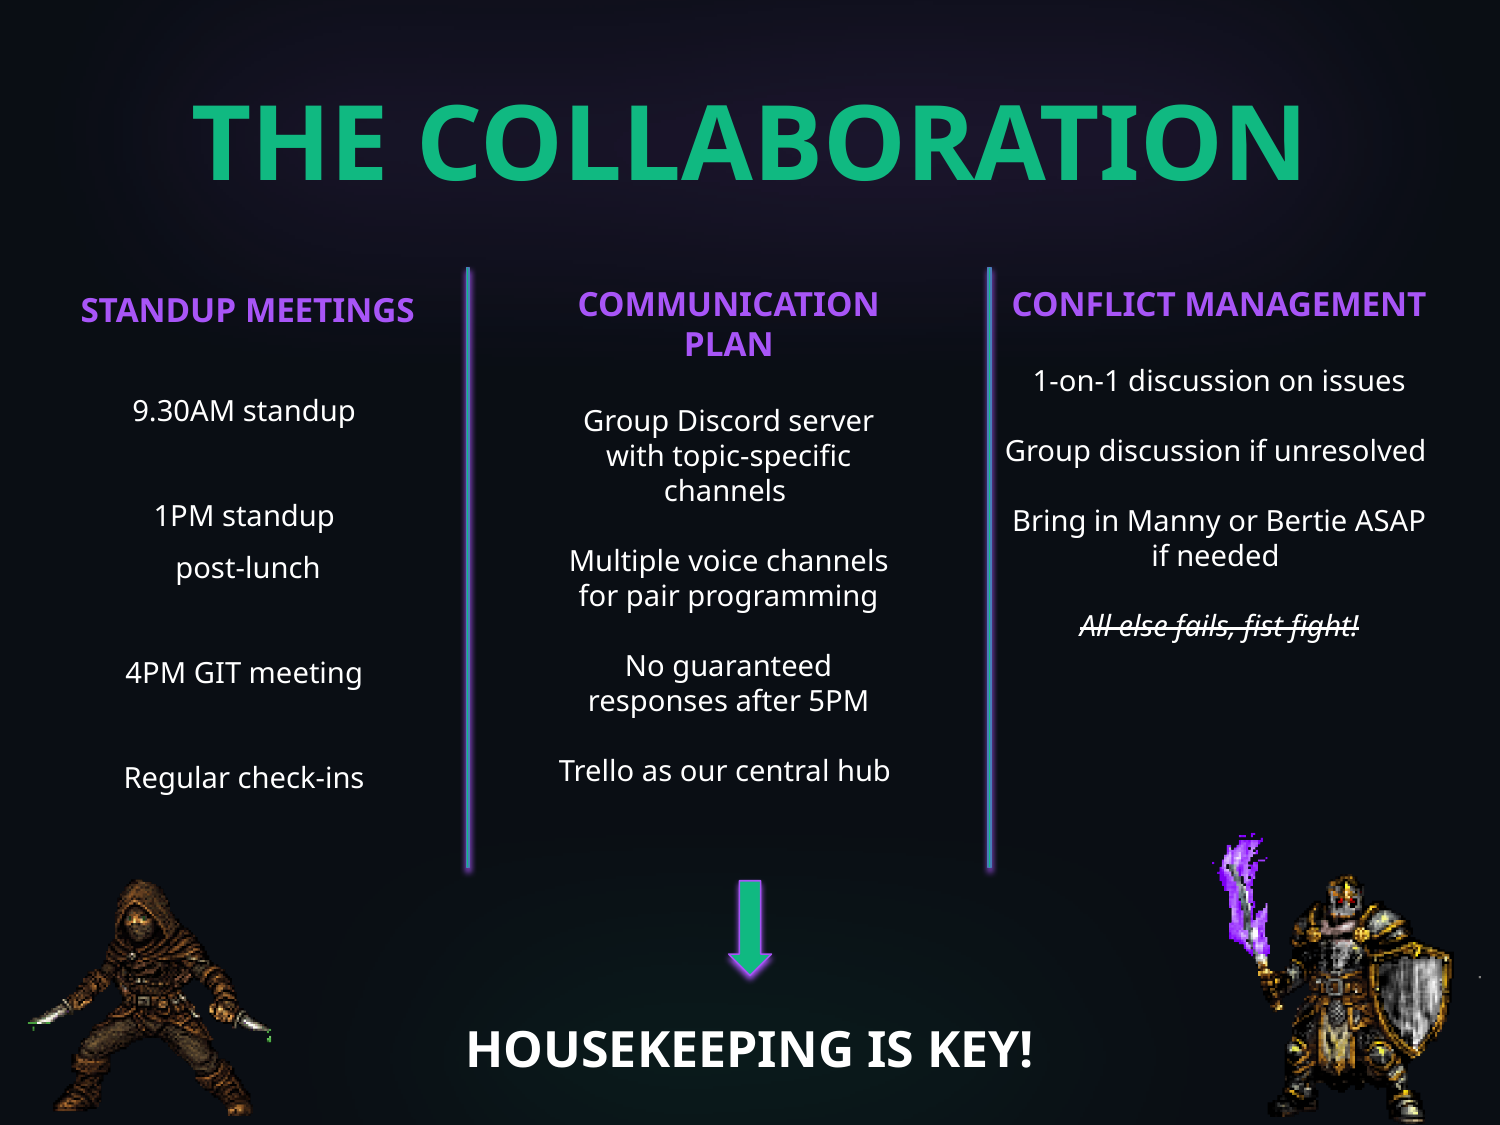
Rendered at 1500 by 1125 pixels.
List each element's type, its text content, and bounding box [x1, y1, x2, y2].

text_box [466, 267, 470, 849]
picture [1189, 813, 1500, 1124]
text_box THE COLLABORATION [0, 68, 1500, 209]
picture [0, 831, 294, 1125]
text_box COMMUNICATION PLAN Group Discord server with topic-specific channels Multiple voice channels for pair programming No guaranteed responses after 5PM Trello as our central hub [543, 267, 915, 849]
text_box CONFLICT MANAGEMENT 1-on-1 discussion on issues Group discussion if unresolved Bring in Manny or Bertie ASAP if needed All else fails, fist fight! [992, 267, 1451, 860]
text_box STANDUP MEETINGS 9.30AM standup 1PM standup post-lunch 4PM GIT meeting Regular check-ins [49, 267, 447, 862]
text_box [988, 267, 992, 849]
text_box HOUSEKEEPING IS KEY! [298, 1010, 1184, 1086]
text_box [728, 880, 772, 976]
